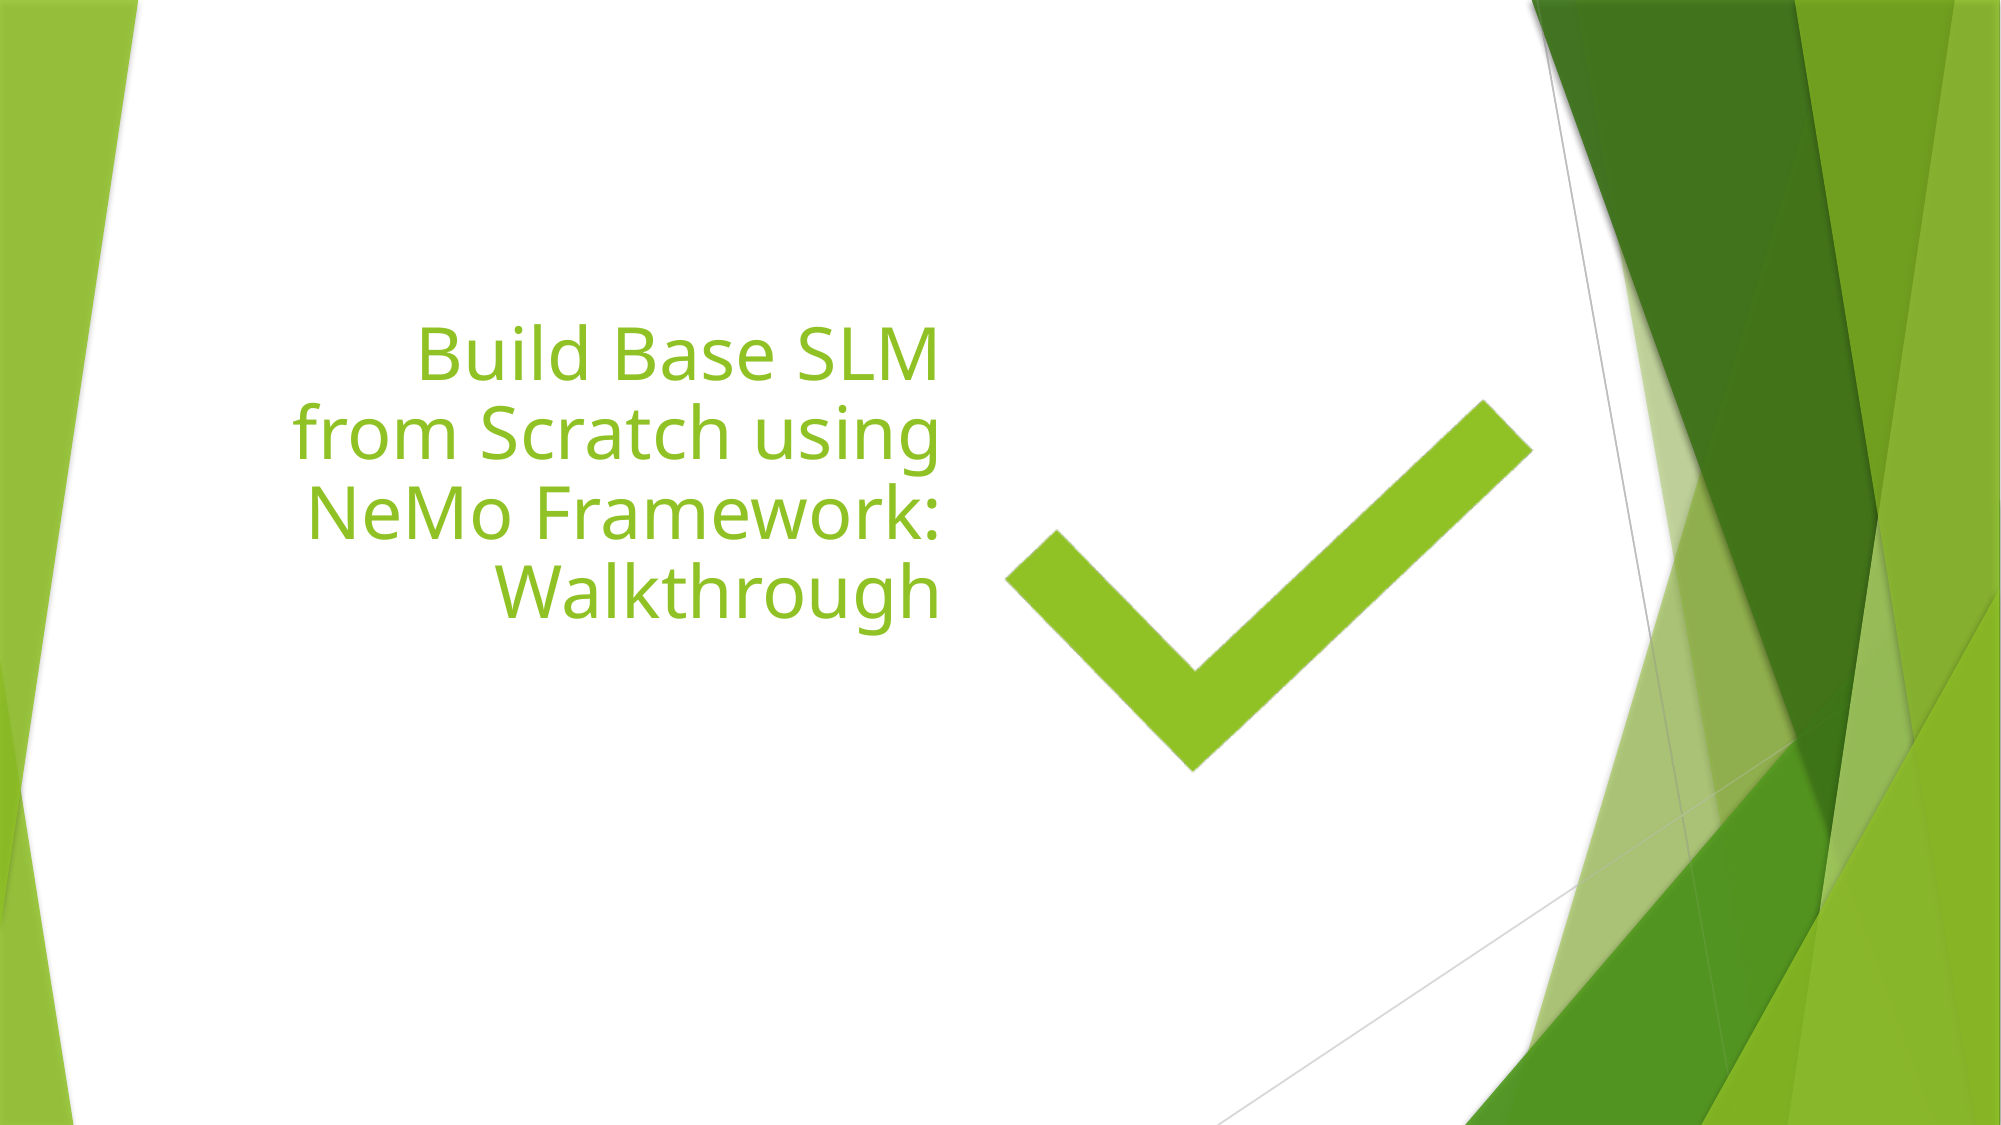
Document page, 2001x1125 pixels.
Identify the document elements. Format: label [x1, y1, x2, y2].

text_box [0, 0, 2000, 1125]
picture [999, 315, 1539, 855]
